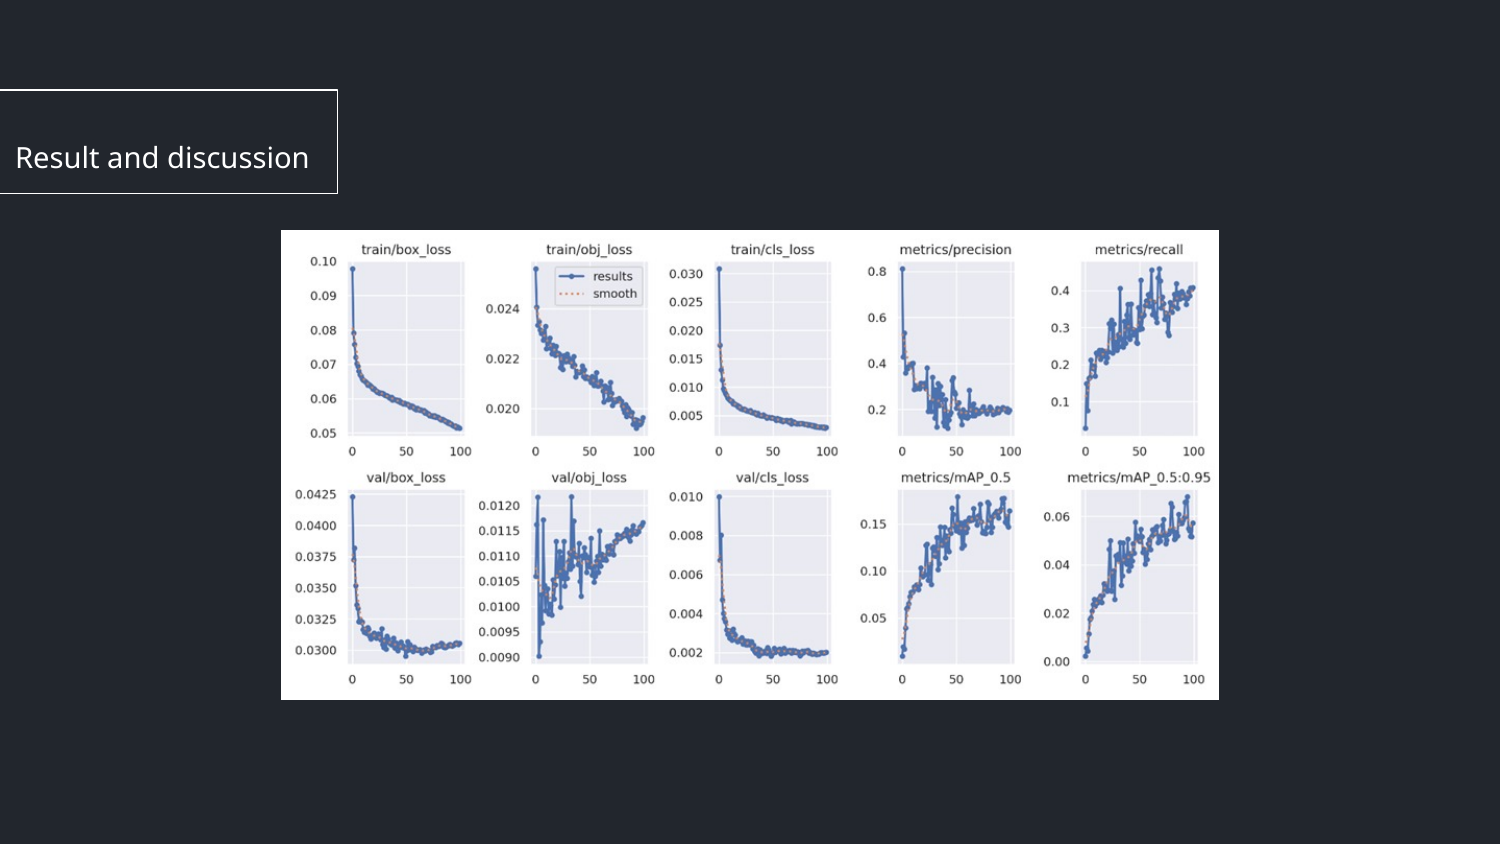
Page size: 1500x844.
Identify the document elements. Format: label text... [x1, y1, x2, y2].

picture [281, 230, 1219, 700]
title Result and discussion [0, 62, 338, 218]
